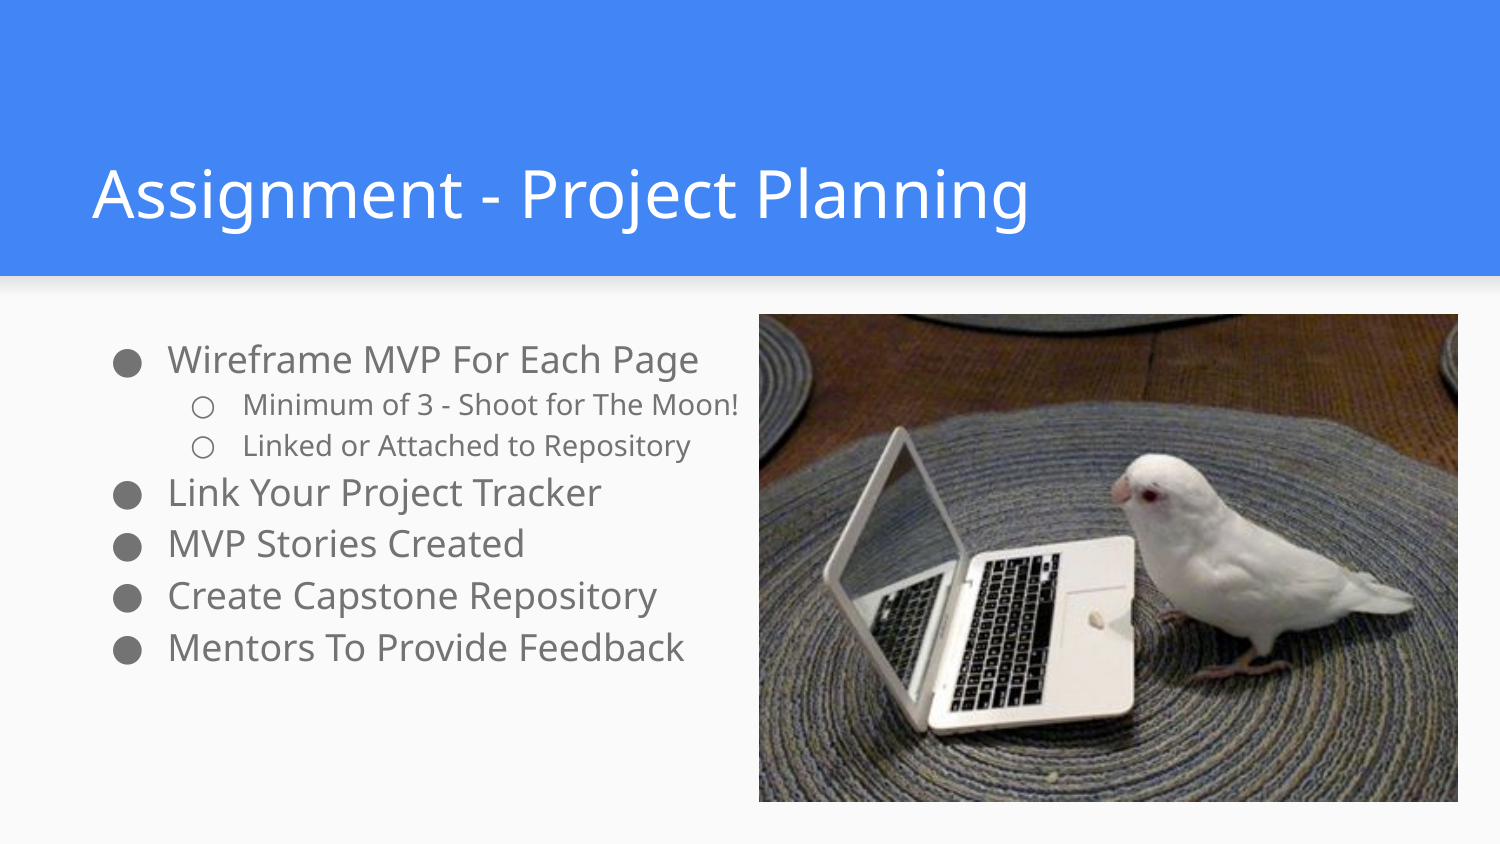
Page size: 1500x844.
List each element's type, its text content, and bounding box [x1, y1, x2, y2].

picture [759, 314, 1459, 802]
title Assignment - Project Planning [77, 121, 1427, 248]
list Wireframe MVP For Each Page Minimum of 3 - Shoot for The Moon! Linked or Attached to Repository Link Your Project Tracker MVP Stories Created Create Capstone Repository Mentors To Provide Feedback [77, 314, 757, 760]
